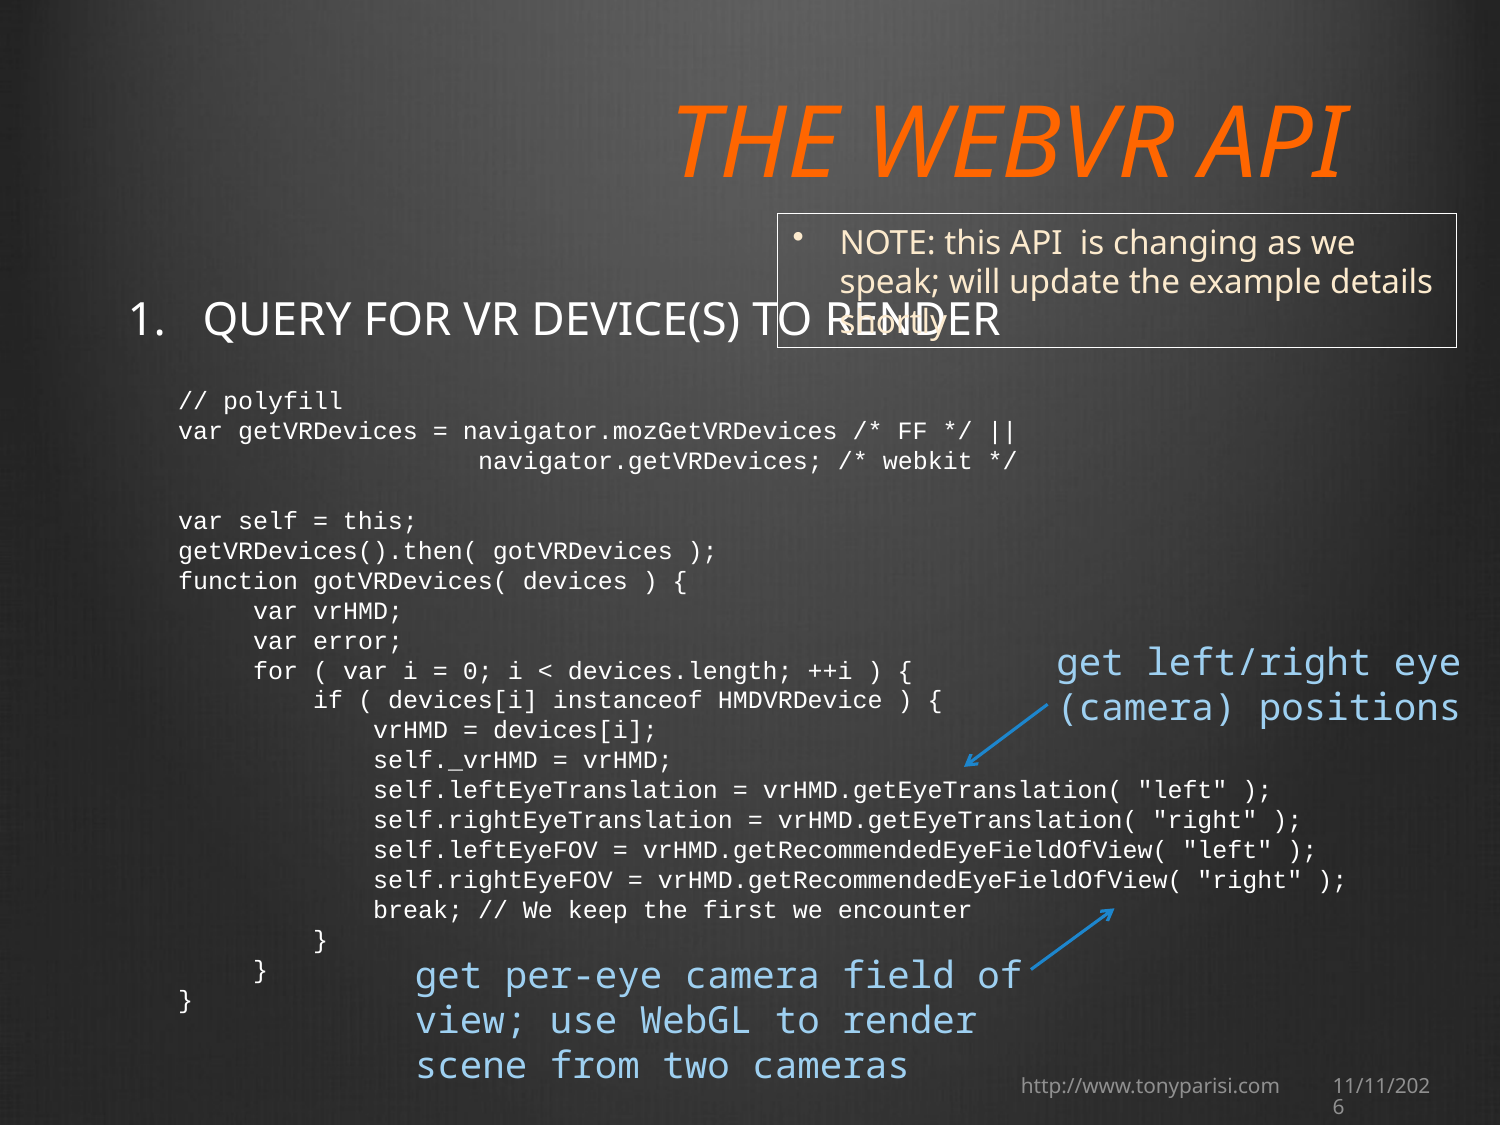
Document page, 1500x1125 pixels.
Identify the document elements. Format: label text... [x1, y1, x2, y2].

title The WebVR API [112, 19, 1388, 255]
footer http://www.tonyparisi.com [1005, 1057, 1316, 1117]
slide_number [1317, 1057, 1457, 1117]
text_box get left/right eye (camera) positions [1041, 630, 1480, 736]
text_box // polyfill var getVRDevices = navigator.mozGetVRDevices /* FF */ || navigator.getVRDevices; /* webkit */ var self = this; getVRDevices().then( gotVRDevices ); function gotVRDevices( devices ) { var vrHMD; var error; for ( var i = 0; i < devices.length; ++i ) { if ( devices[i] instanceof HMDVRDevice ) { vrHMD = devices[i]; self._vrHMD = vrHMD; self.leftEyeTranslation = vrHMD.getEyeTranslation( "left" ); self.rightEyeTranslation = vrHMD.getEyeTranslation( "right" ); self.leftEyeFOV = vrHMD.getRecommendedEyeFieldOfView( "left" ); self.rightEyeFOV = vrHMD.getRecommendedEyeFieldOfView( "right" ); break; // We keep the first we encounter } } } [58, 377, 1500, 1021]
text_box get per-eye camera field of view; use WebGL to render scene from two cameras [399, 943, 1073, 1094]
list Query for VR Device(s) to Render [112, 281, 1388, 377]
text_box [963, 704, 1048, 767]
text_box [1030, 908, 1115, 970]
text_box NOTE: this API is changing as we speak; will update the example details shortly [777, 213, 1457, 348]
